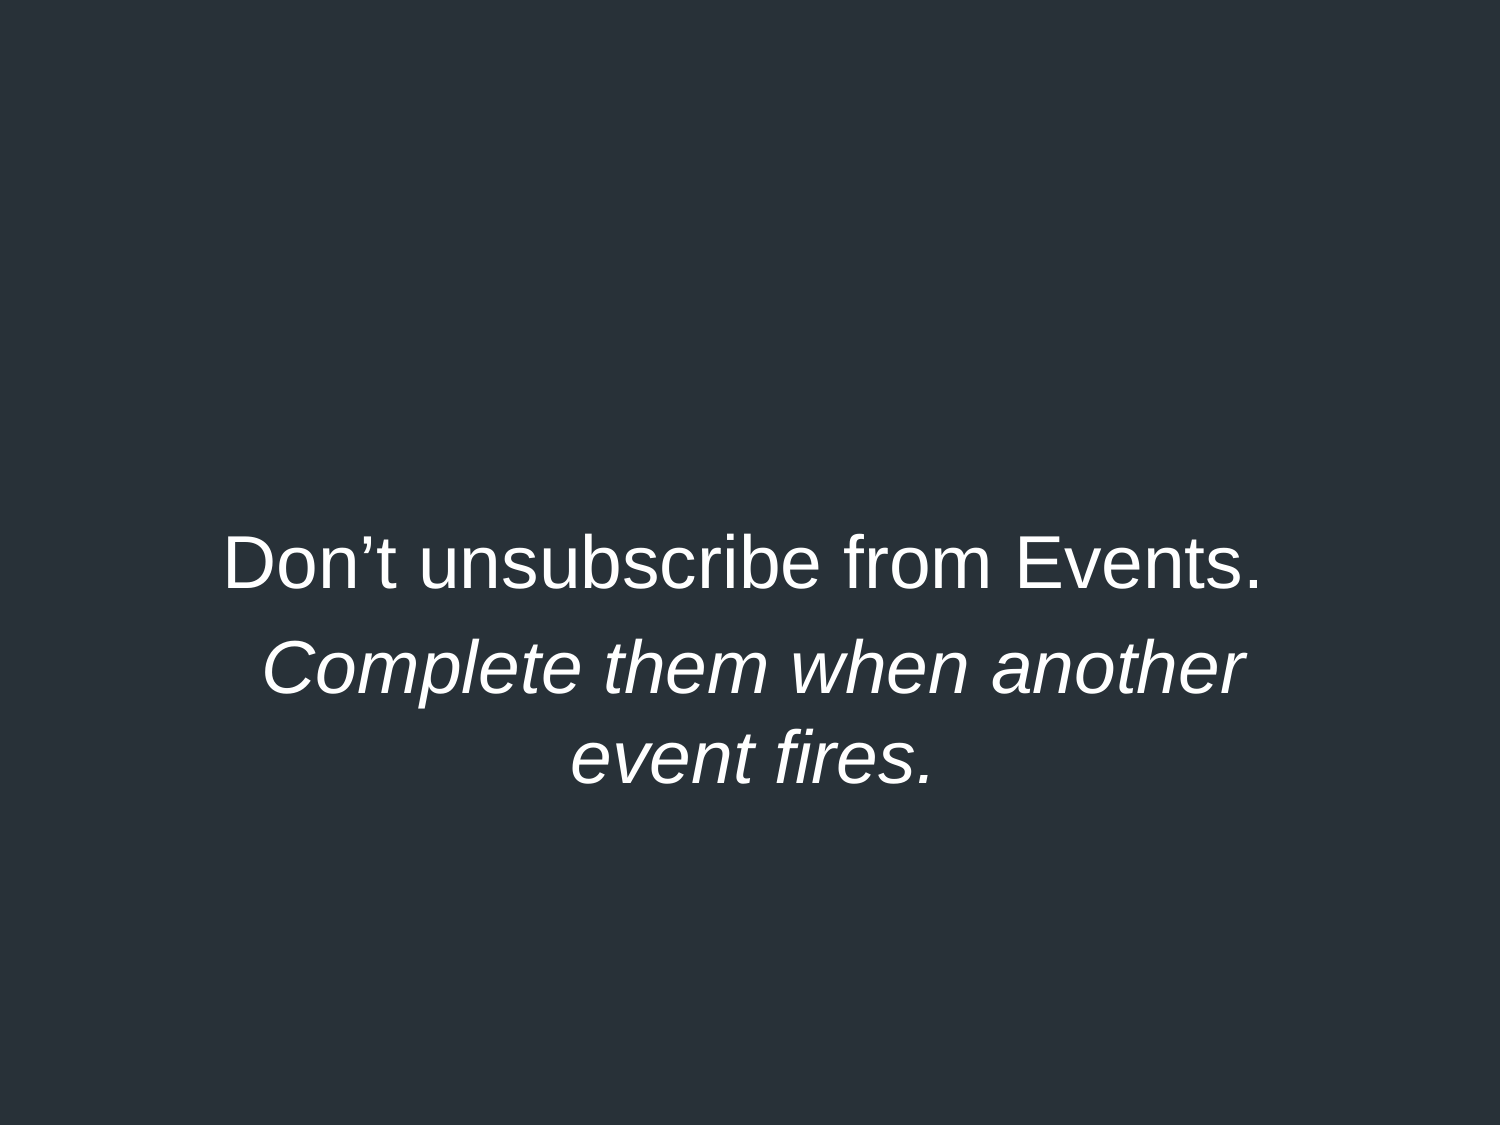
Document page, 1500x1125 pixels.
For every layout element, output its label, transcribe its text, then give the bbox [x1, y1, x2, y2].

list Don’t unsubscribe from Events. Complete them when another event fires. [150, 262, 1350, 1050]
